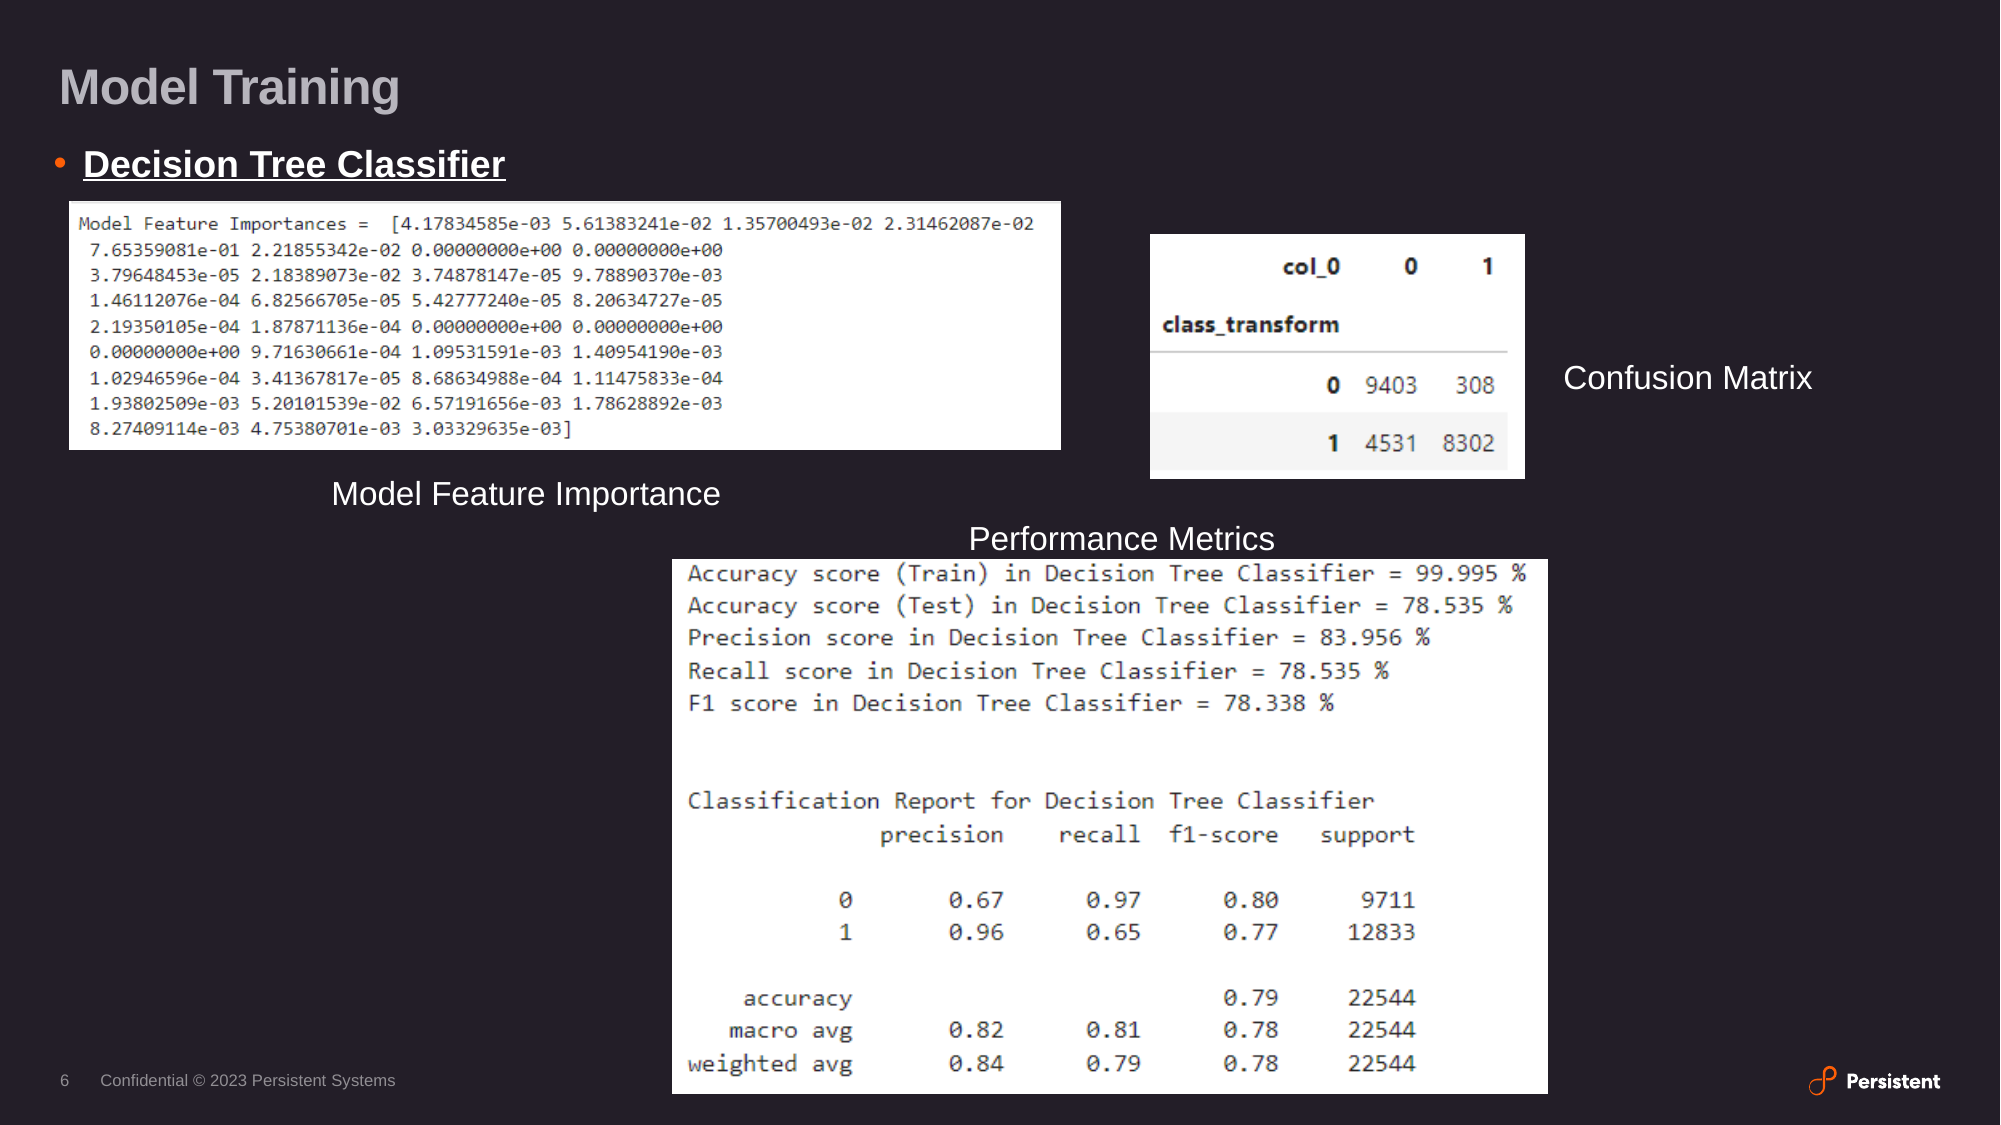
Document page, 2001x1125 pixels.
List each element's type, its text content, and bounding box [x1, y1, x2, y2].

text_box Confusion Matrix [1548, 349, 1829, 404]
list Decision Tree Classifier [53, 130, 1936, 989]
picture [672, 559, 1548, 1094]
text_box Performance Metrics [953, 510, 1291, 559]
title Model Training [59, 59, 1941, 119]
picture [1150, 234, 1525, 479]
slide_number 6 [60, 1034, 79, 1125]
picture [69, 201, 1061, 450]
text_box Model Feature Importance [316, 464, 737, 565]
